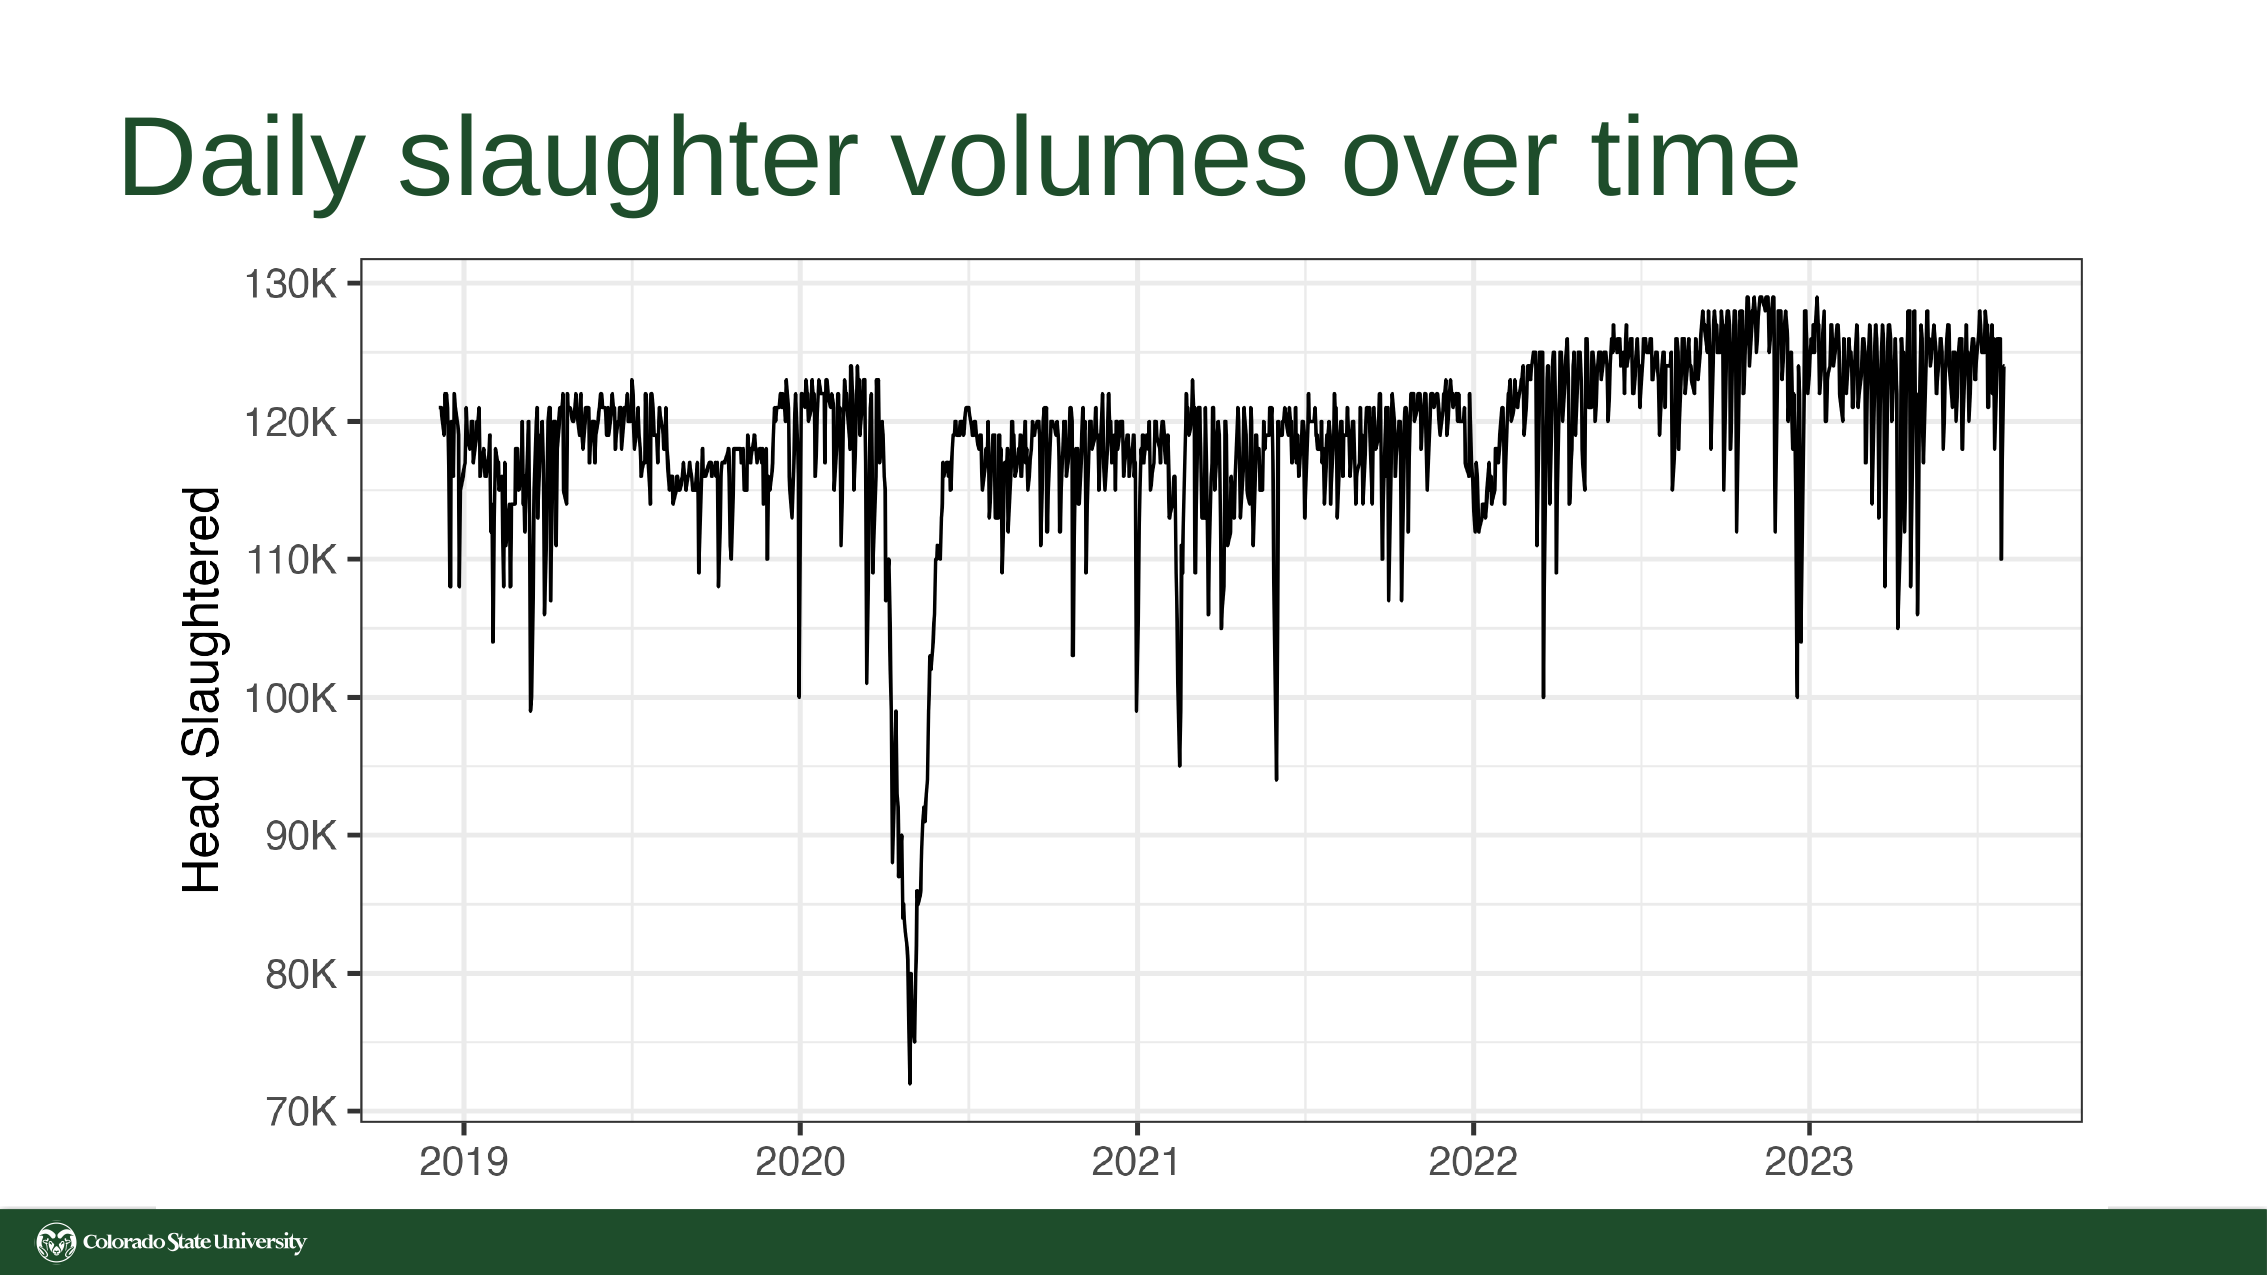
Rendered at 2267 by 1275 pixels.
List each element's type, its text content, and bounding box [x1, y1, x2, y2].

picture [24, 232, 2108, 1275]
title Daily slaughter volumes over time [101, 66, 2163, 233]
